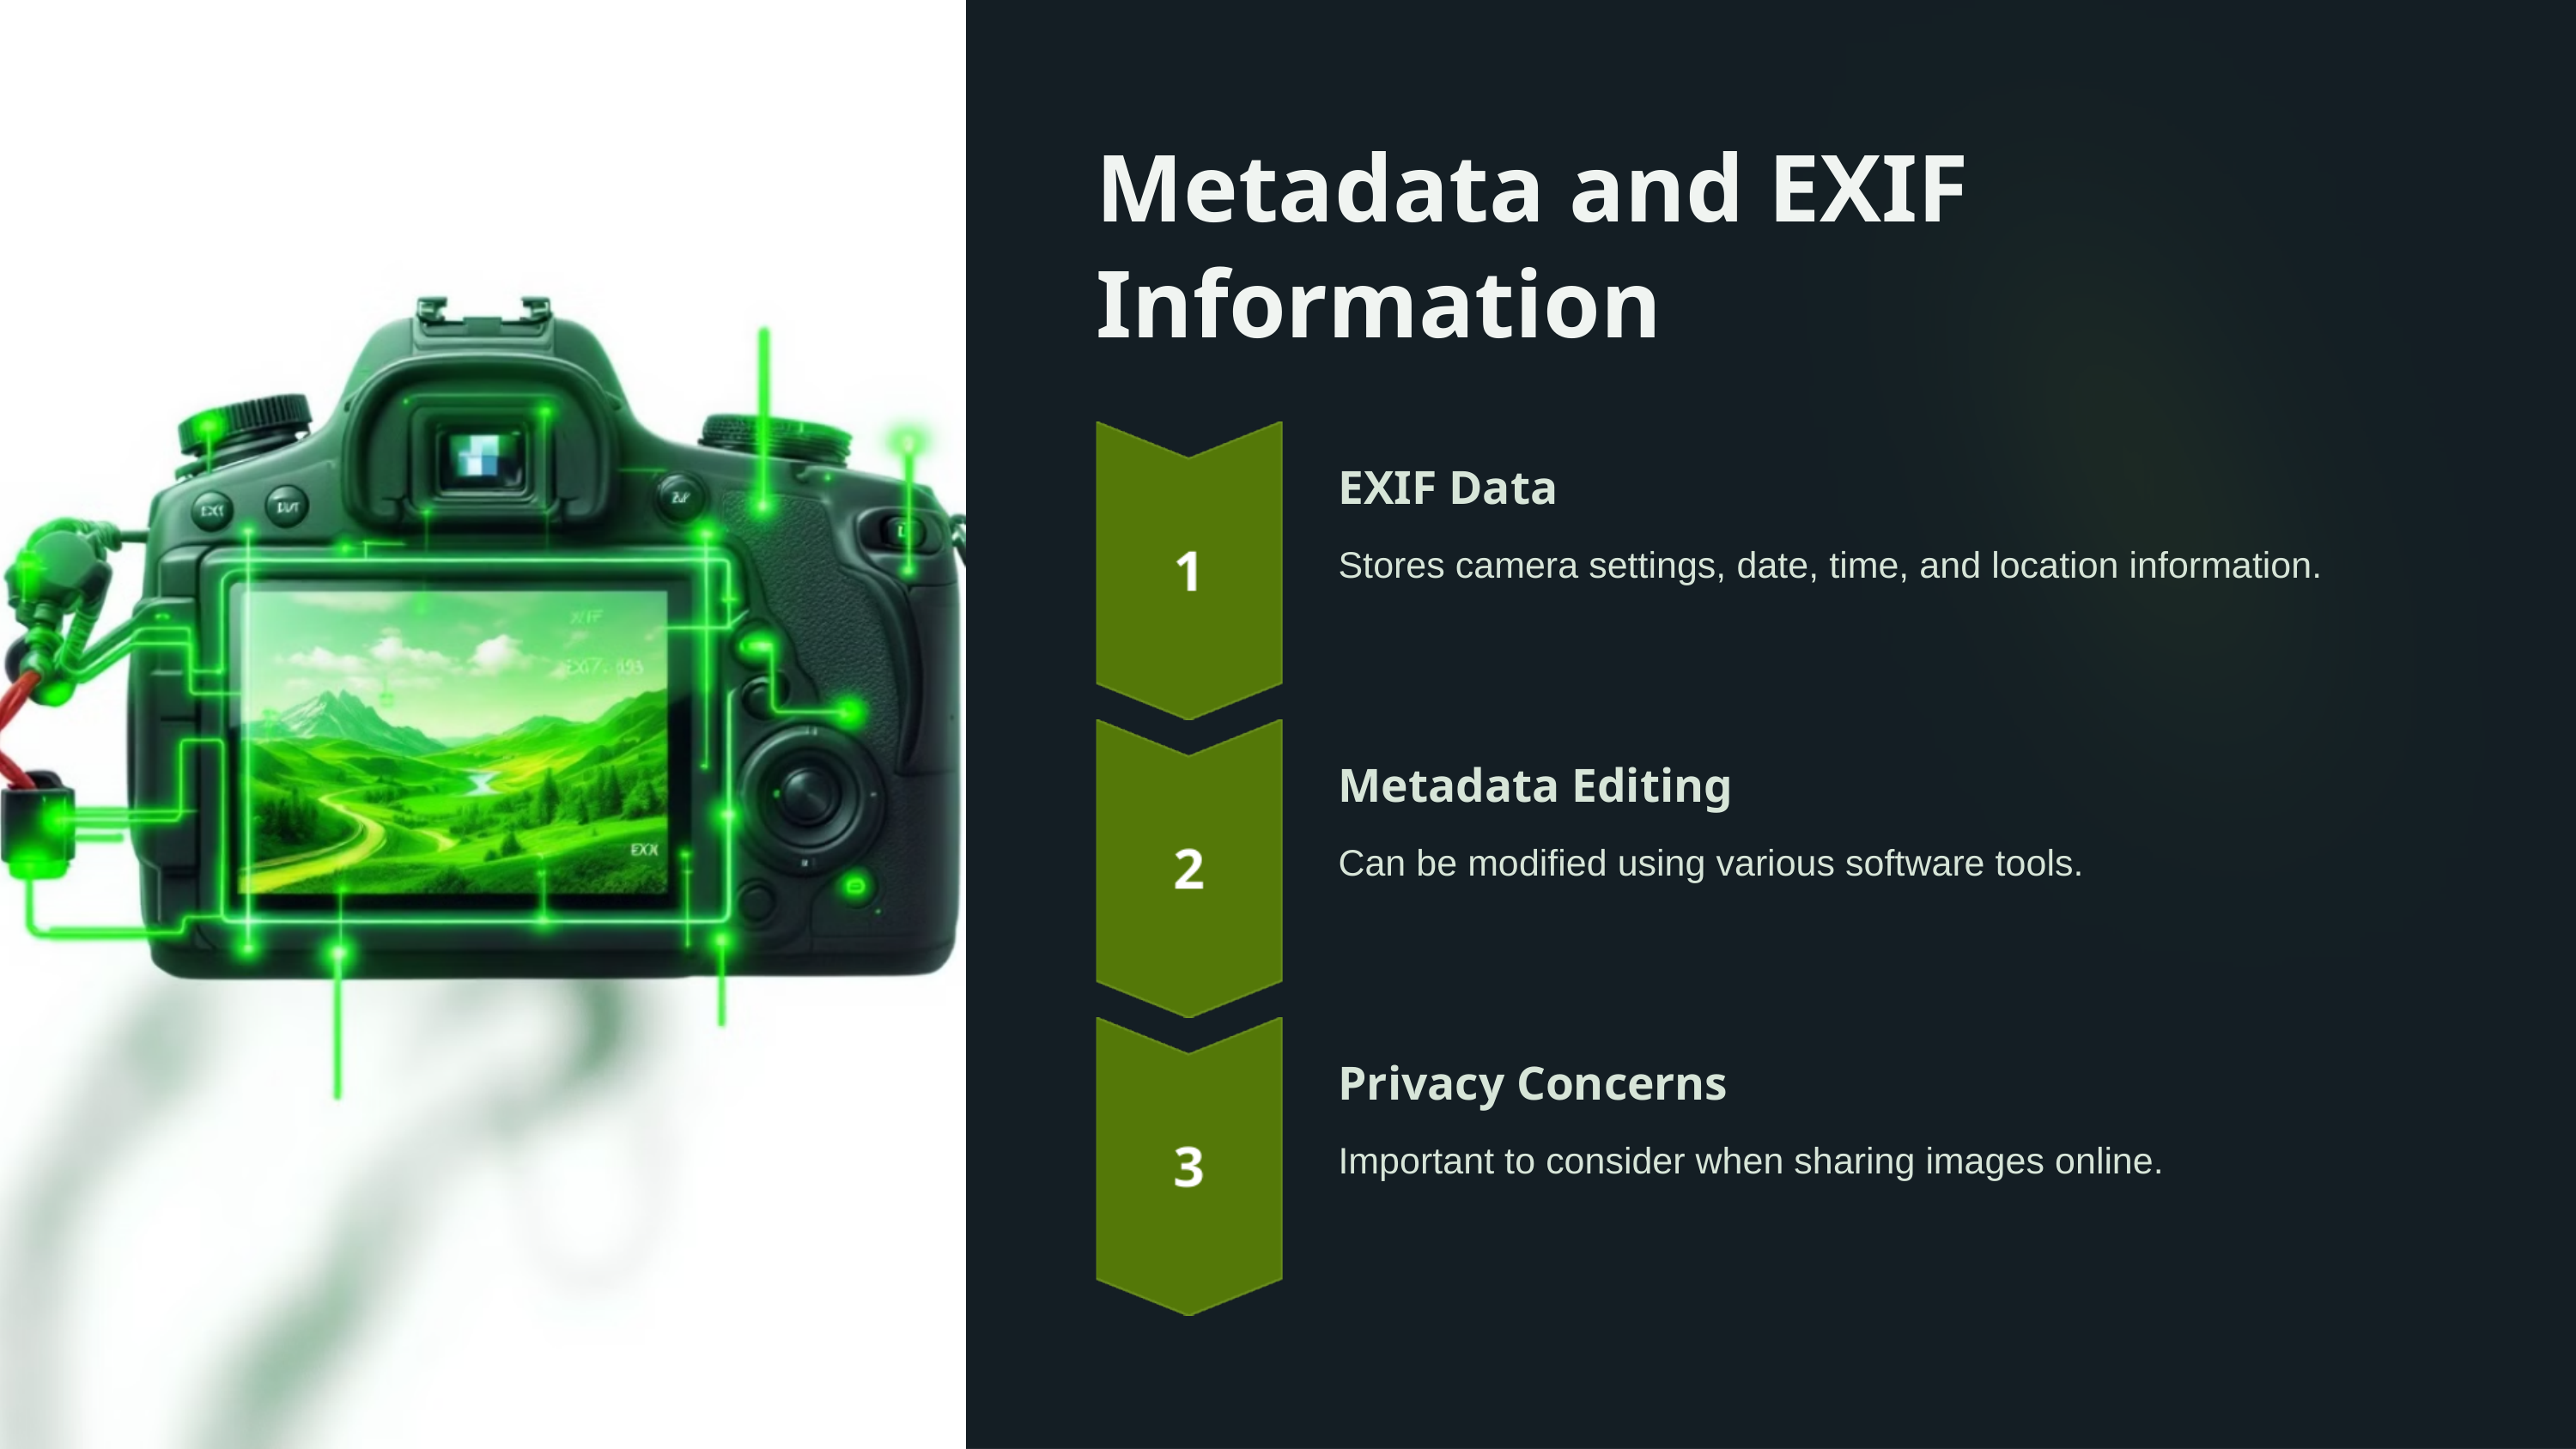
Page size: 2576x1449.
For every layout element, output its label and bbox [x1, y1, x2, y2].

text_box [0, 0, 2576, 1449]
